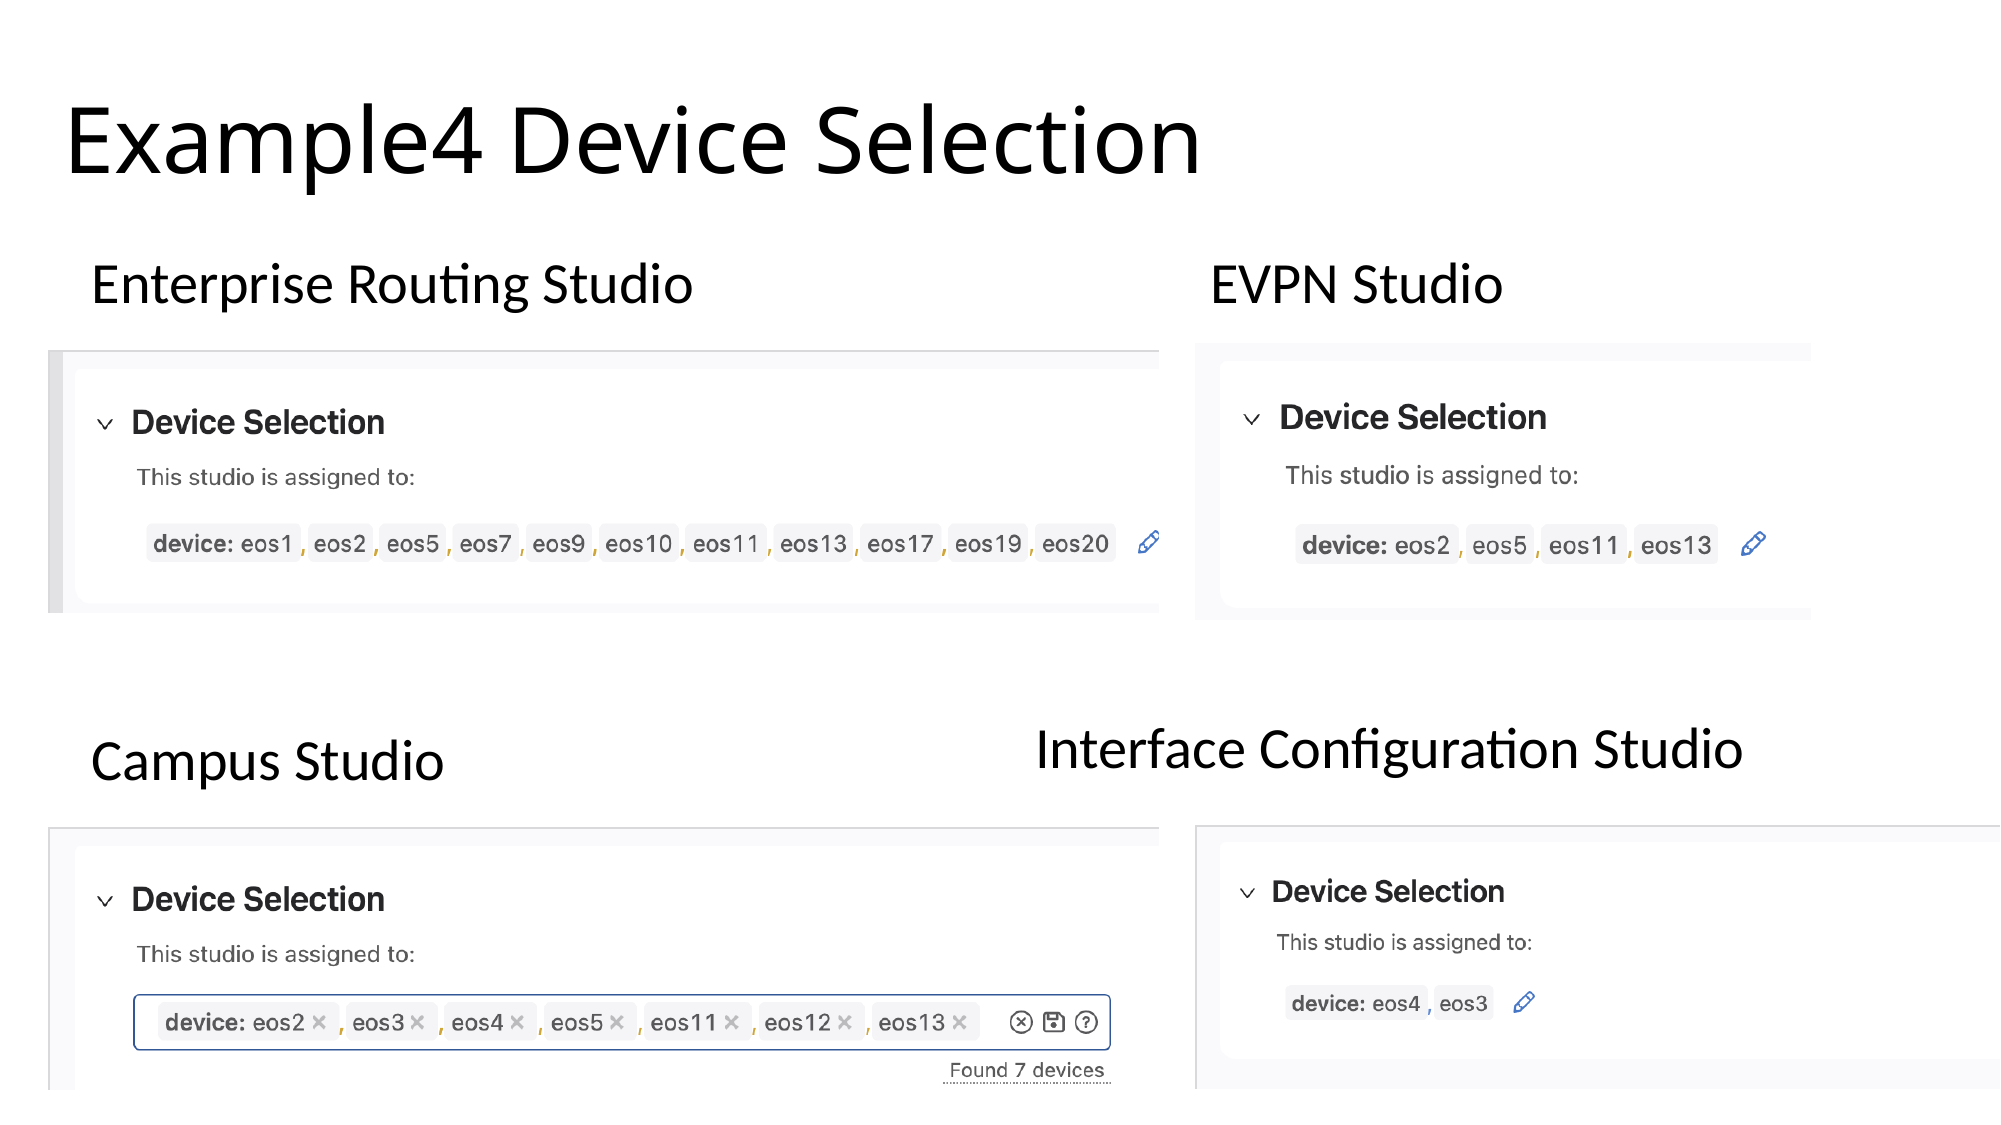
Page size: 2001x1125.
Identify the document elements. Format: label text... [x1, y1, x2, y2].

picture [1195, 825, 2000, 1089]
picture [1195, 343, 1811, 620]
text_box Enterprise Routing Studio [77, 237, 767, 323]
title Example4 Device Selection [48, 35, 1774, 253]
picture [48, 350, 1159, 613]
text_box Campus Studio [77, 714, 767, 800]
picture [48, 827, 1159, 1090]
text_box EVPN Studio [1195, 237, 1885, 323]
text_box Interface Configuration Studio [1020, 702, 1858, 788]
